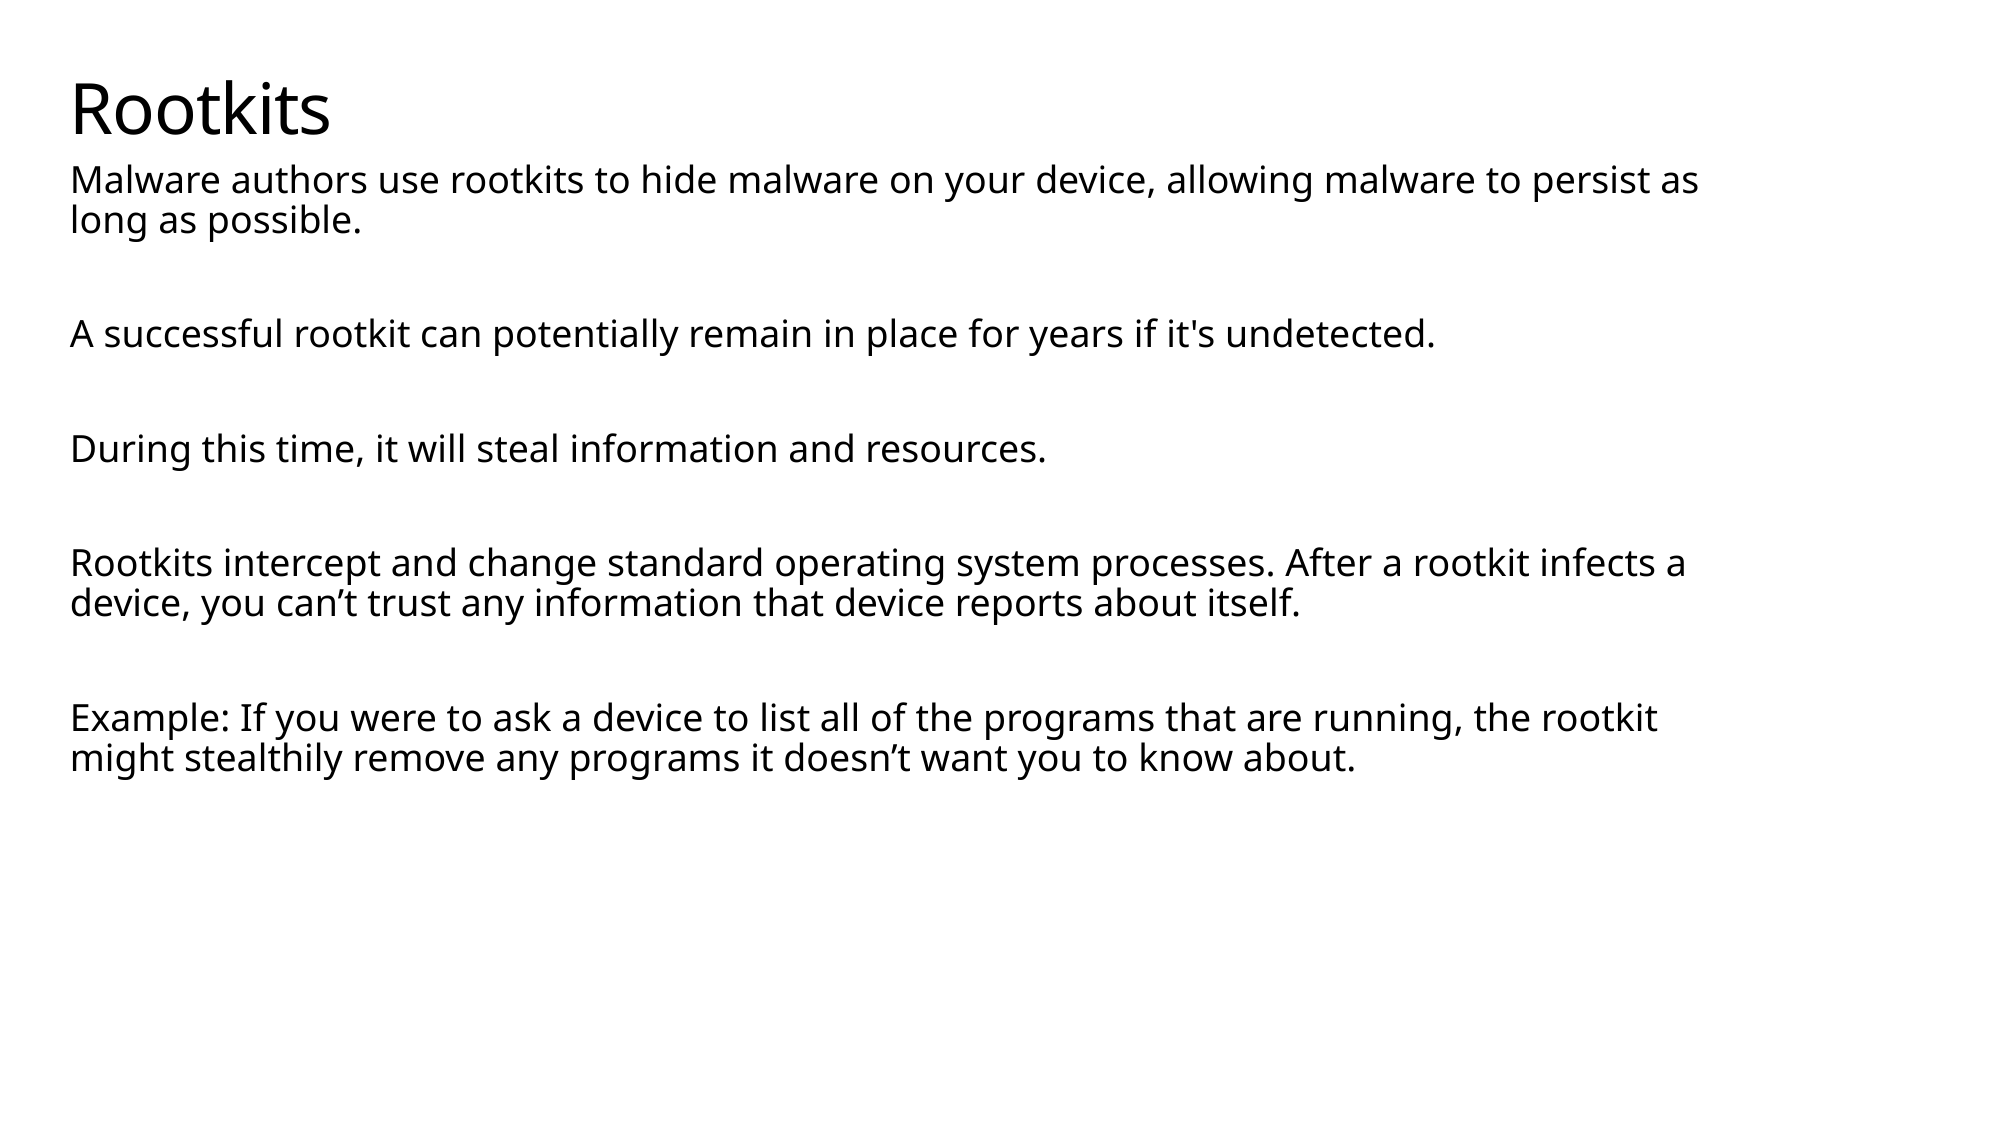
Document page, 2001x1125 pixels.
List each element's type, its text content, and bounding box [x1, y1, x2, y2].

title Rootkits [69, 36, 982, 160]
list Malware authors use rootkits to hide malware on your device, allowing malware to persist as long as possible. A successful rootkit can potentially remain in place for years if it's undetected. During this time, it will steal information and resources. Rootkits intercept and change standard operating system processes. After a rootkit infects a device, you can’t trust any information that device reports about itself. Example: If you were to ask a device to list all of the programs that are running, the rootkit might stealthily remove any programs it doesn’t want you to know about. [69, 160, 1764, 208]
